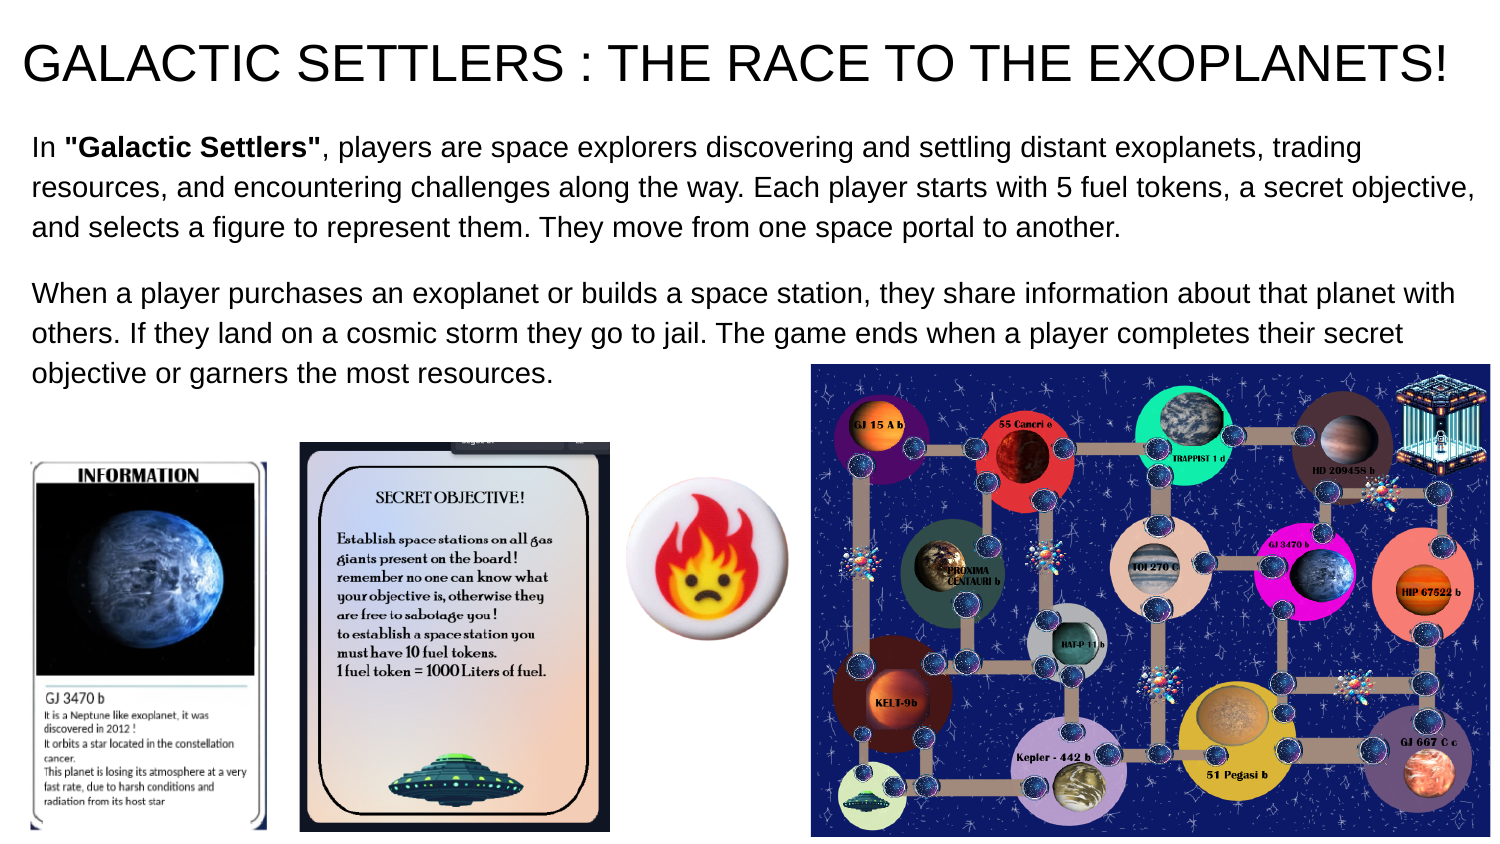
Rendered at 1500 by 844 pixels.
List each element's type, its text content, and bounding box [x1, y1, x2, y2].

list In "Galactic Settlers", players are space explorers discovering and settling distant exoplanets, trading resources, and encountering challenges along the way. Each player starts with 5 fuel tokens, a secret objective, and selects a figure to represent them. They move from one space portal to another. When a player purchases an exoplanet or builds a space station, they share information about that planet with others. If they land on a cosmic storm they go to jail. The game ends when a player completes their secret objective or garners the most resources. [16, 108, 1500, 443]
picture [810, 363, 1491, 837]
picture [299, 442, 611, 832]
title GALACTIC SETTLERS : THE RACE TO THE EXOPLANETS! [7, 14, 1500, 109]
picture [618, 477, 793, 643]
picture [16, 442, 291, 832]
